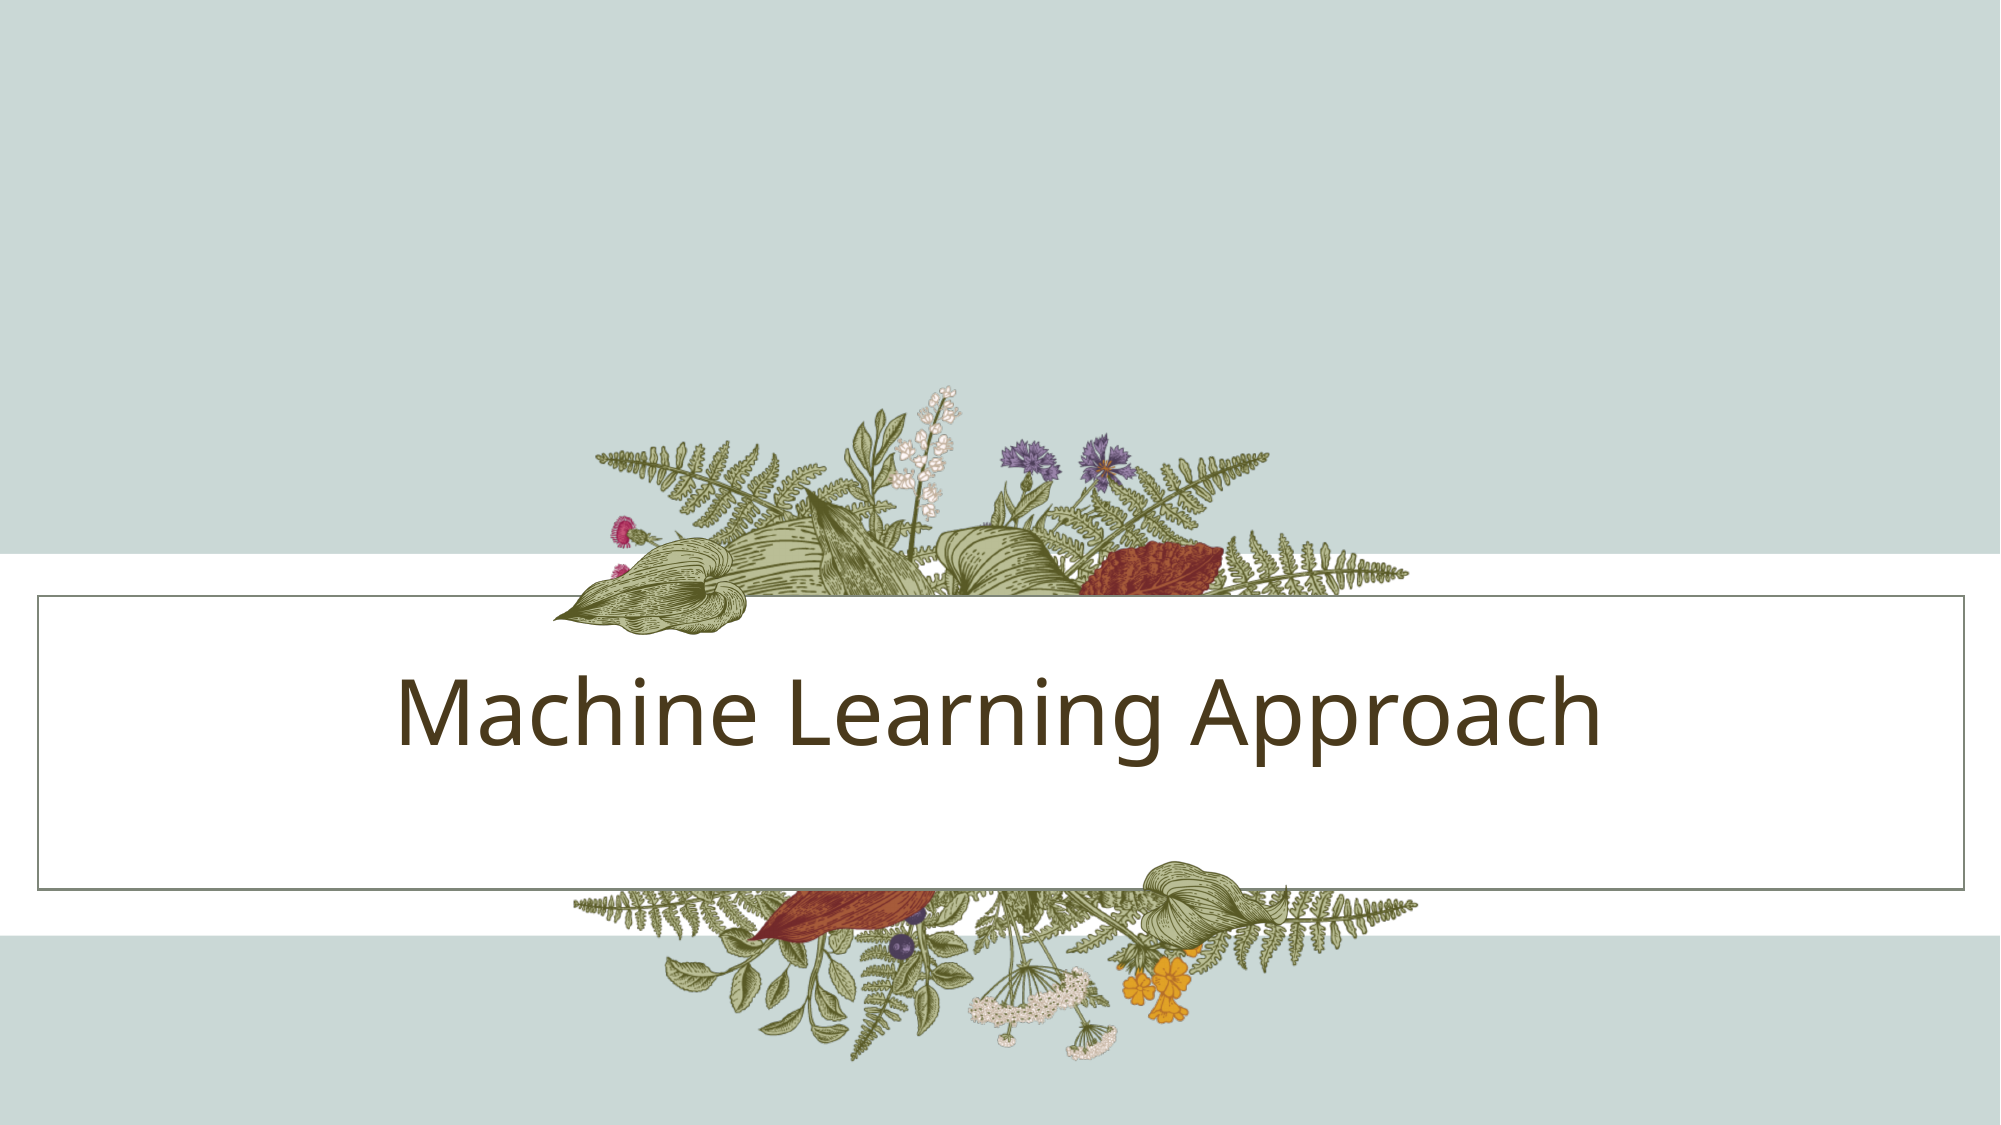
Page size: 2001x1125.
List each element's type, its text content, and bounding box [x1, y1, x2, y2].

picture [568, 806, 1434, 1072]
title Machine Learning Approach [189, 652, 1811, 773]
picture [551, 366, 1449, 636]
